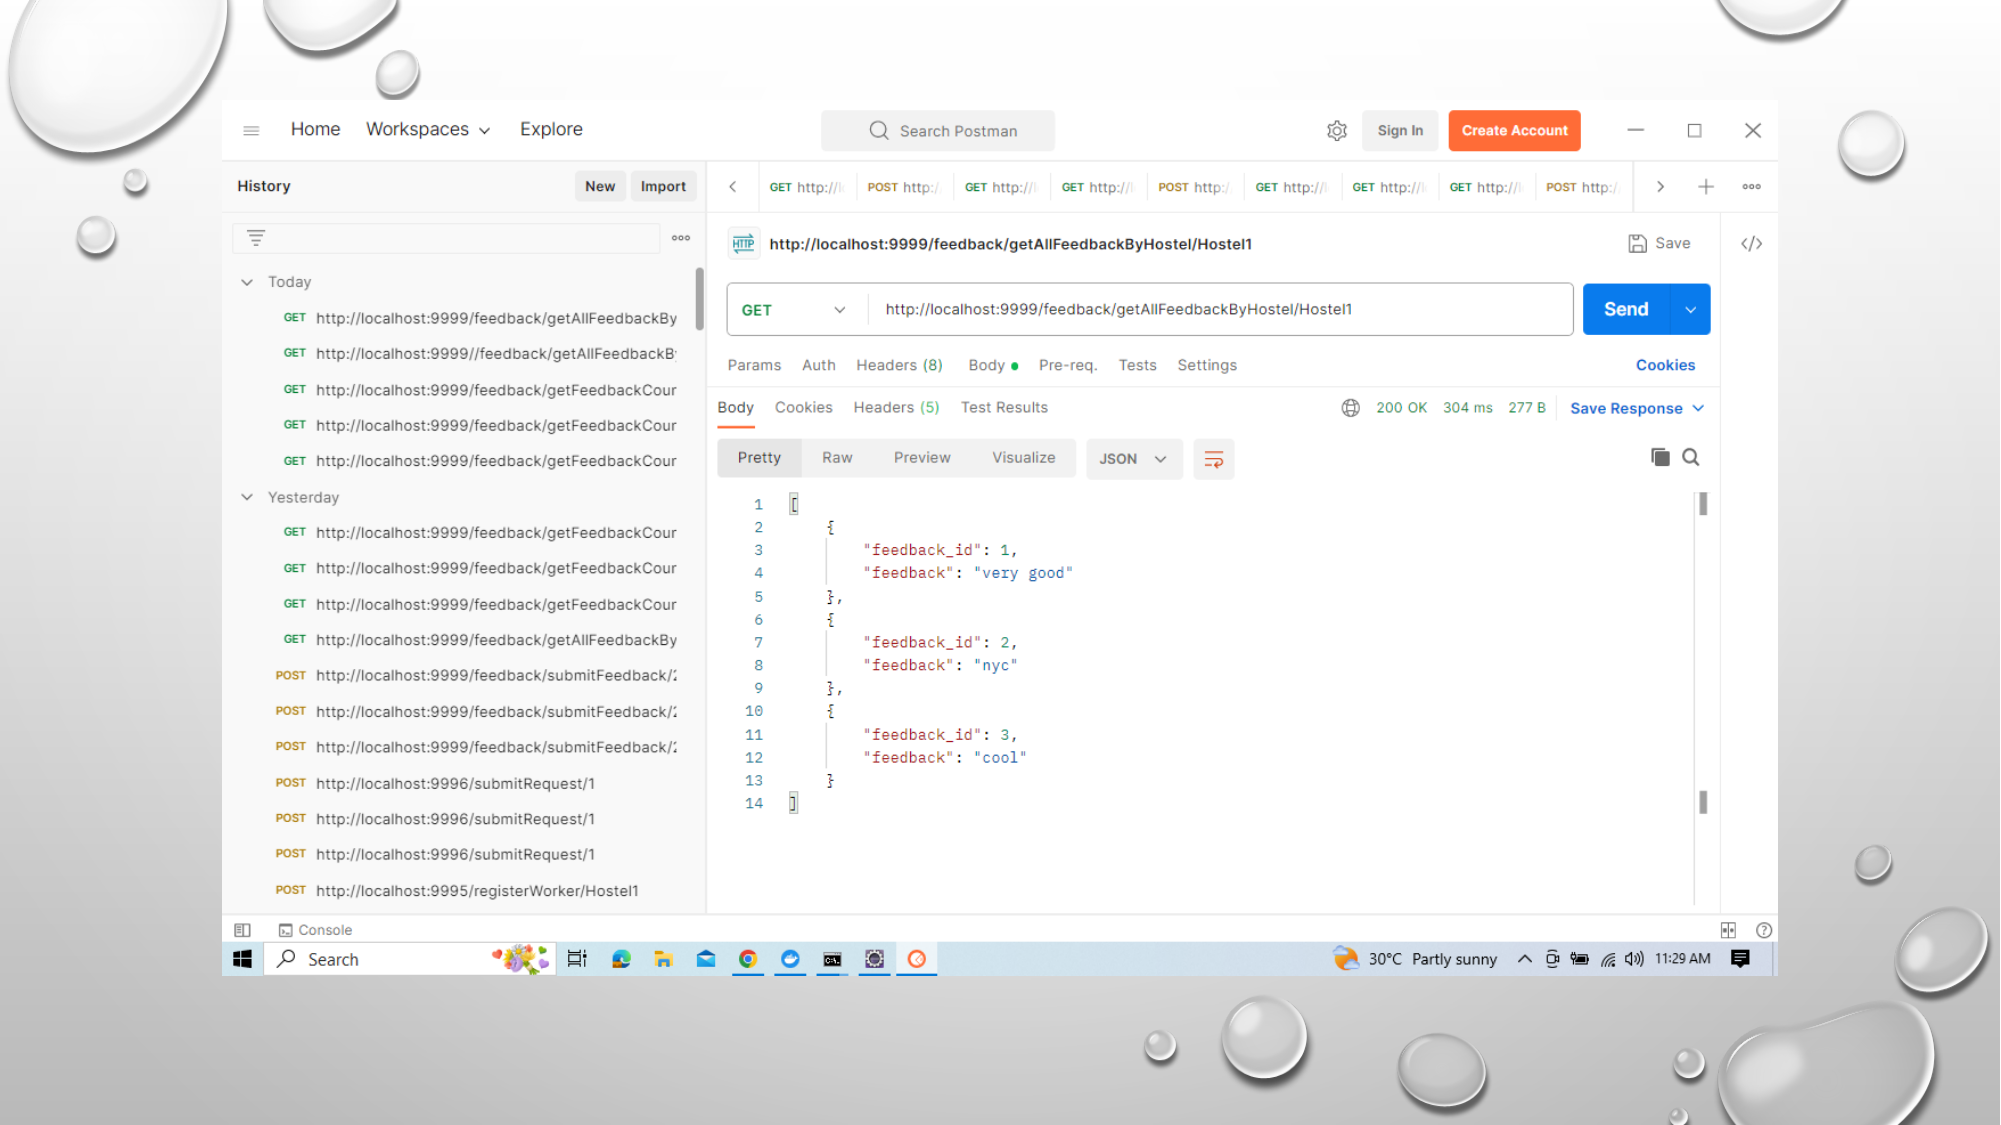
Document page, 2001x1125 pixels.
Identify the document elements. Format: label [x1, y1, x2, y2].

picture [0, 0, 2000, 1125]
list [222, 100, 1778, 976]
